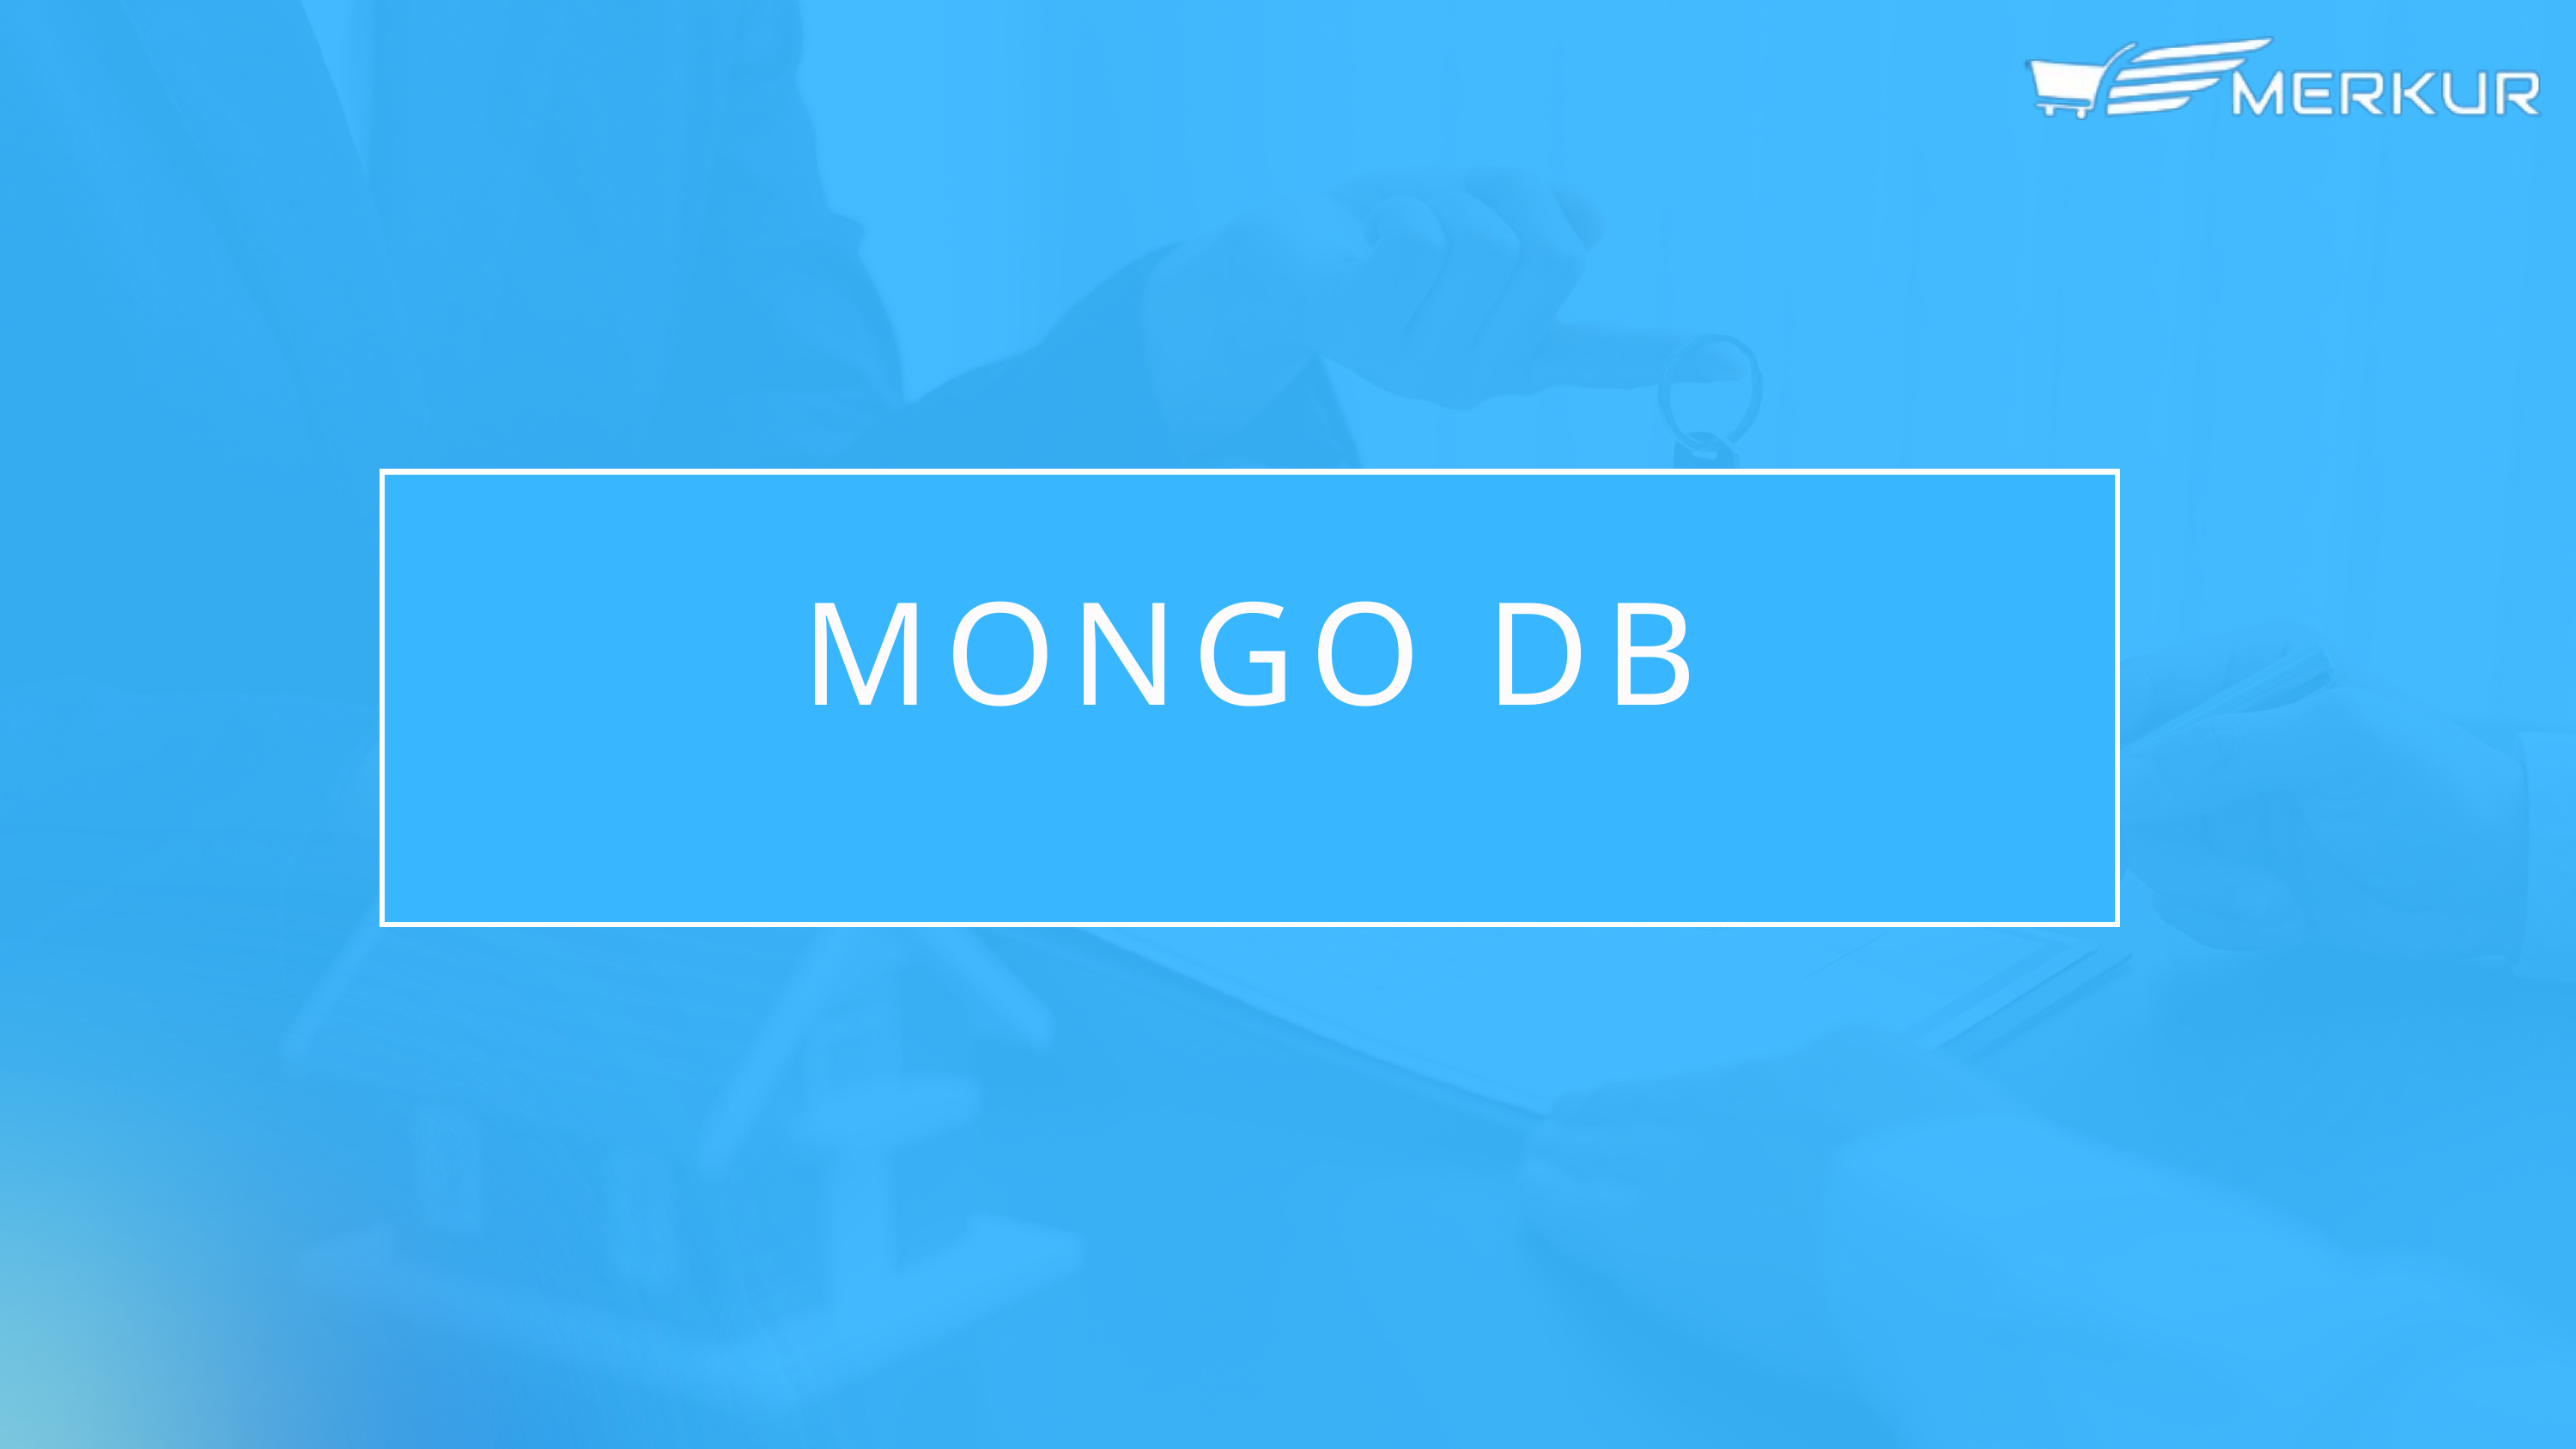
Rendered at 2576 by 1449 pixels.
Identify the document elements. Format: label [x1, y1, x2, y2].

text_box [381, 471, 2117, 925]
text_box [0, 0, 2576, 1449]
text_box [0, 819, 885, 1449]
text_box [2001, 0, 2563, 169]
